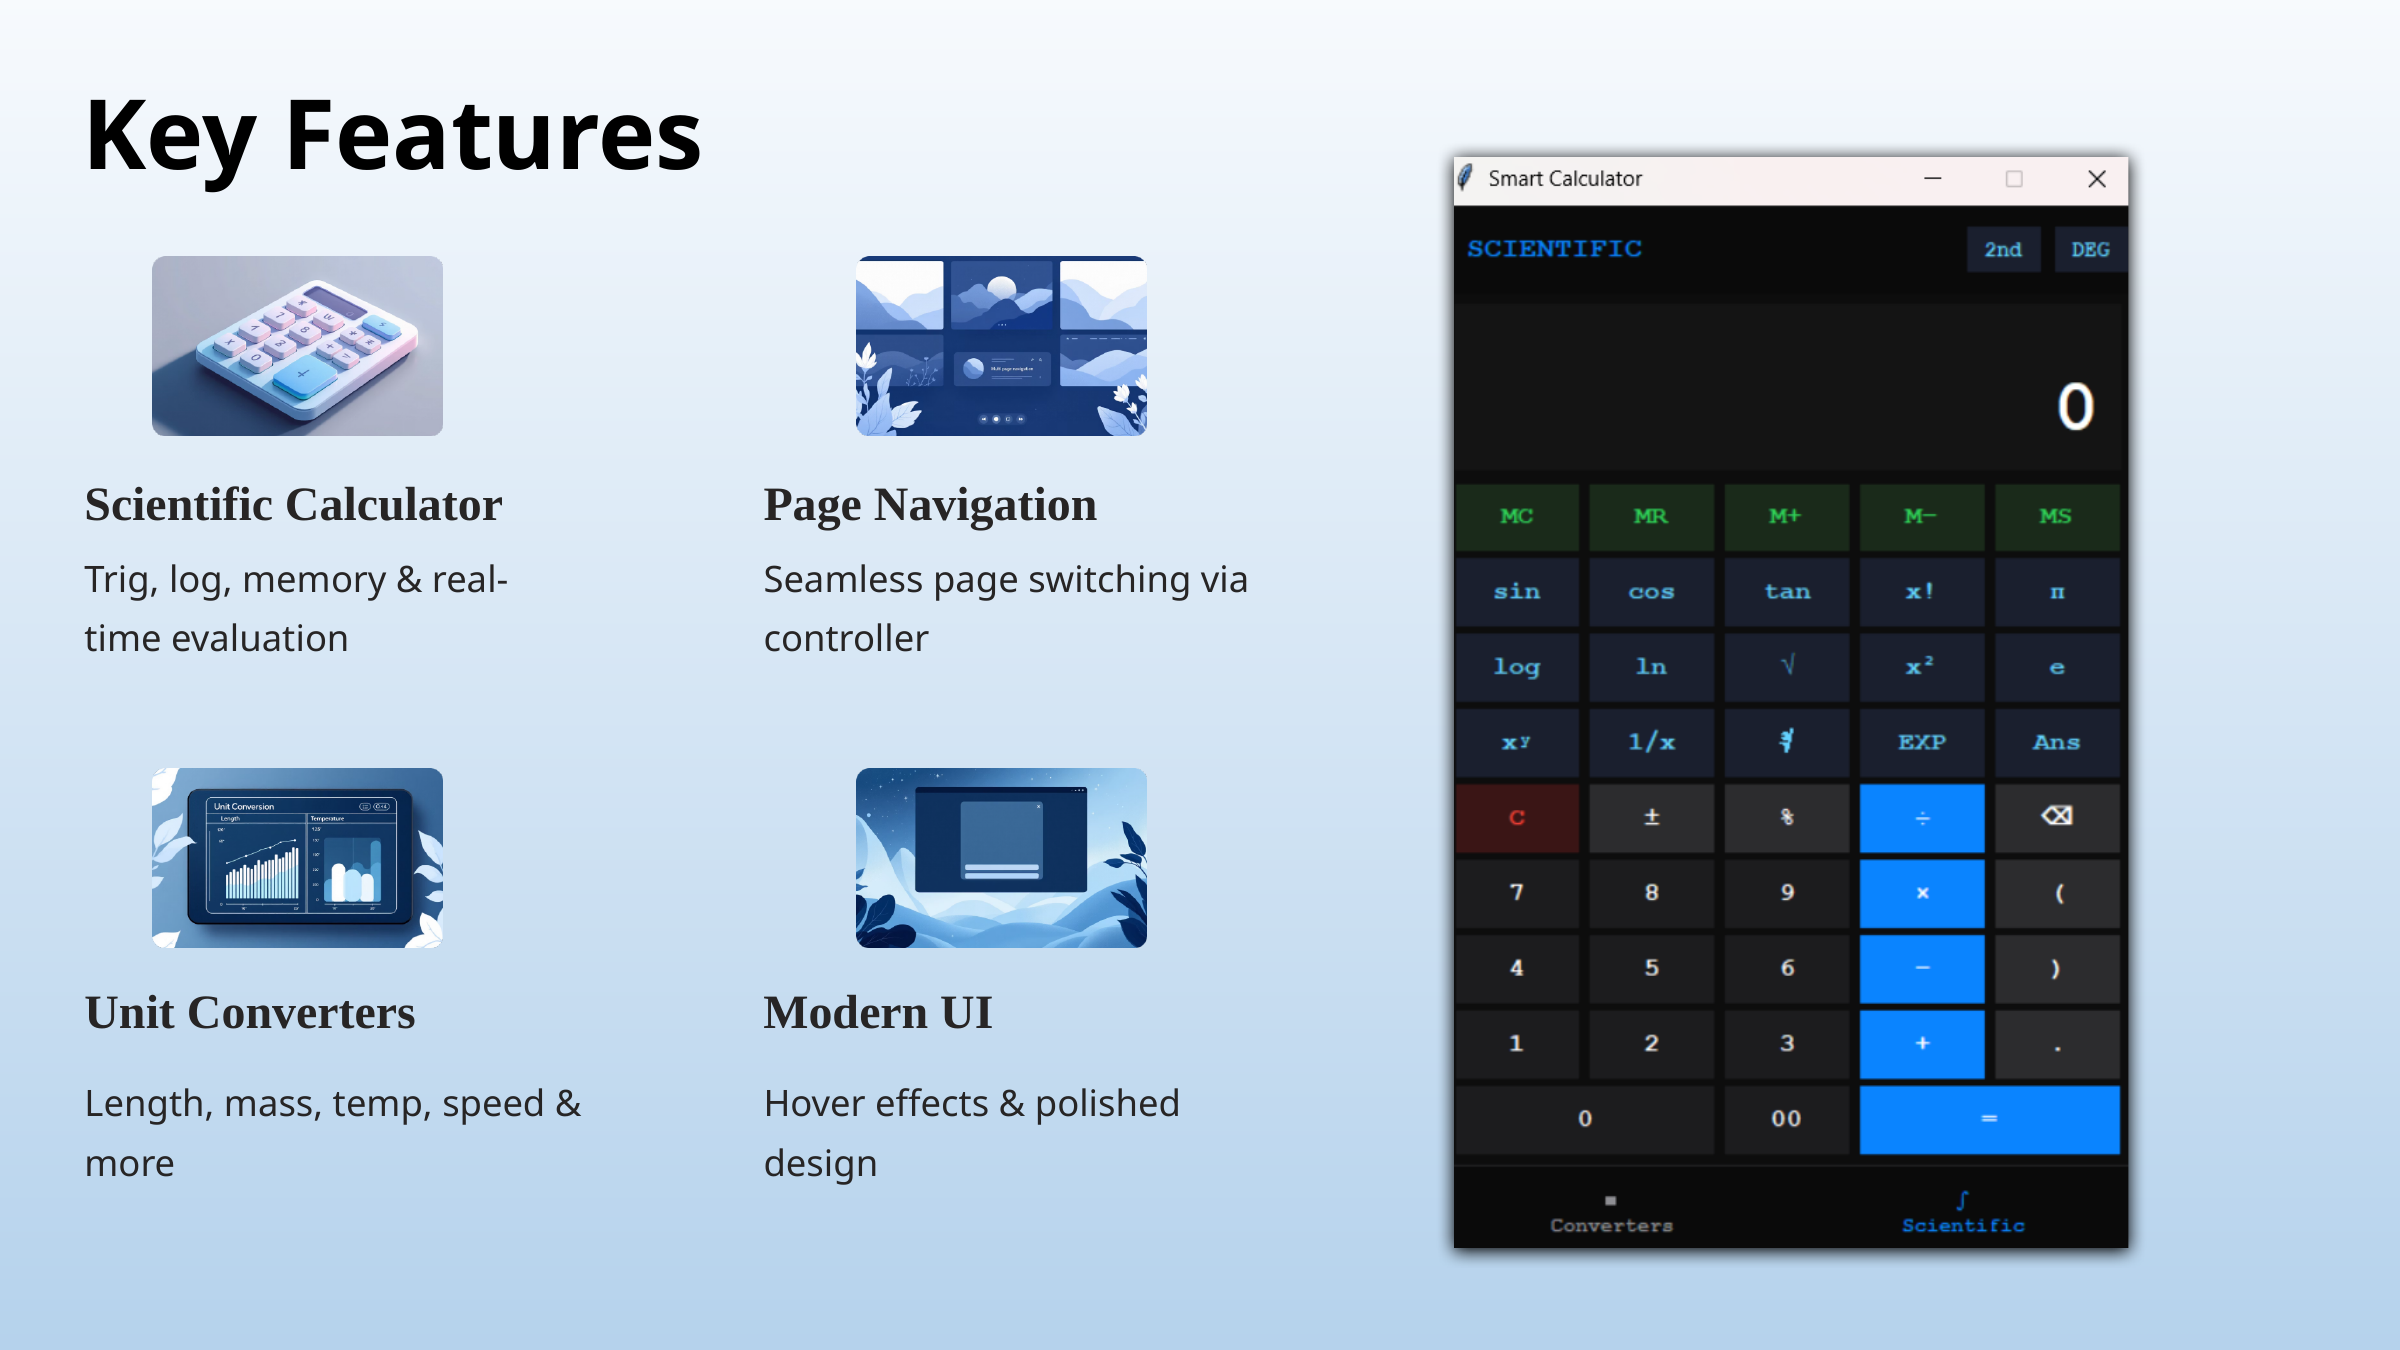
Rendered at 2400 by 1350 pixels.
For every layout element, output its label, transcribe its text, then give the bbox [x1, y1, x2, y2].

picture [152, 768, 443, 949]
text_box Page Navigation [763, 469, 1264, 539]
text_box Key Features [82, 66, 1060, 189]
text_box Scientific Calculator [84, 469, 573, 531]
text_box Unit Converters [84, 977, 573, 1039]
text_box Trig, log, memory & real-time evaluation [84, 539, 585, 659]
picture [856, 768, 1147, 949]
text_box Length, mass, temp, speed & more [84, 1064, 585, 1184]
picture [152, 256, 443, 436]
picture [1454, 157, 2129, 1248]
picture [856, 256, 1147, 436]
text_box Seamless page switching via controller [763, 539, 1264, 611]
text_box Hover effects & polished design [763, 1064, 1264, 1184]
text_box Modern UI [763, 977, 1252, 1039]
